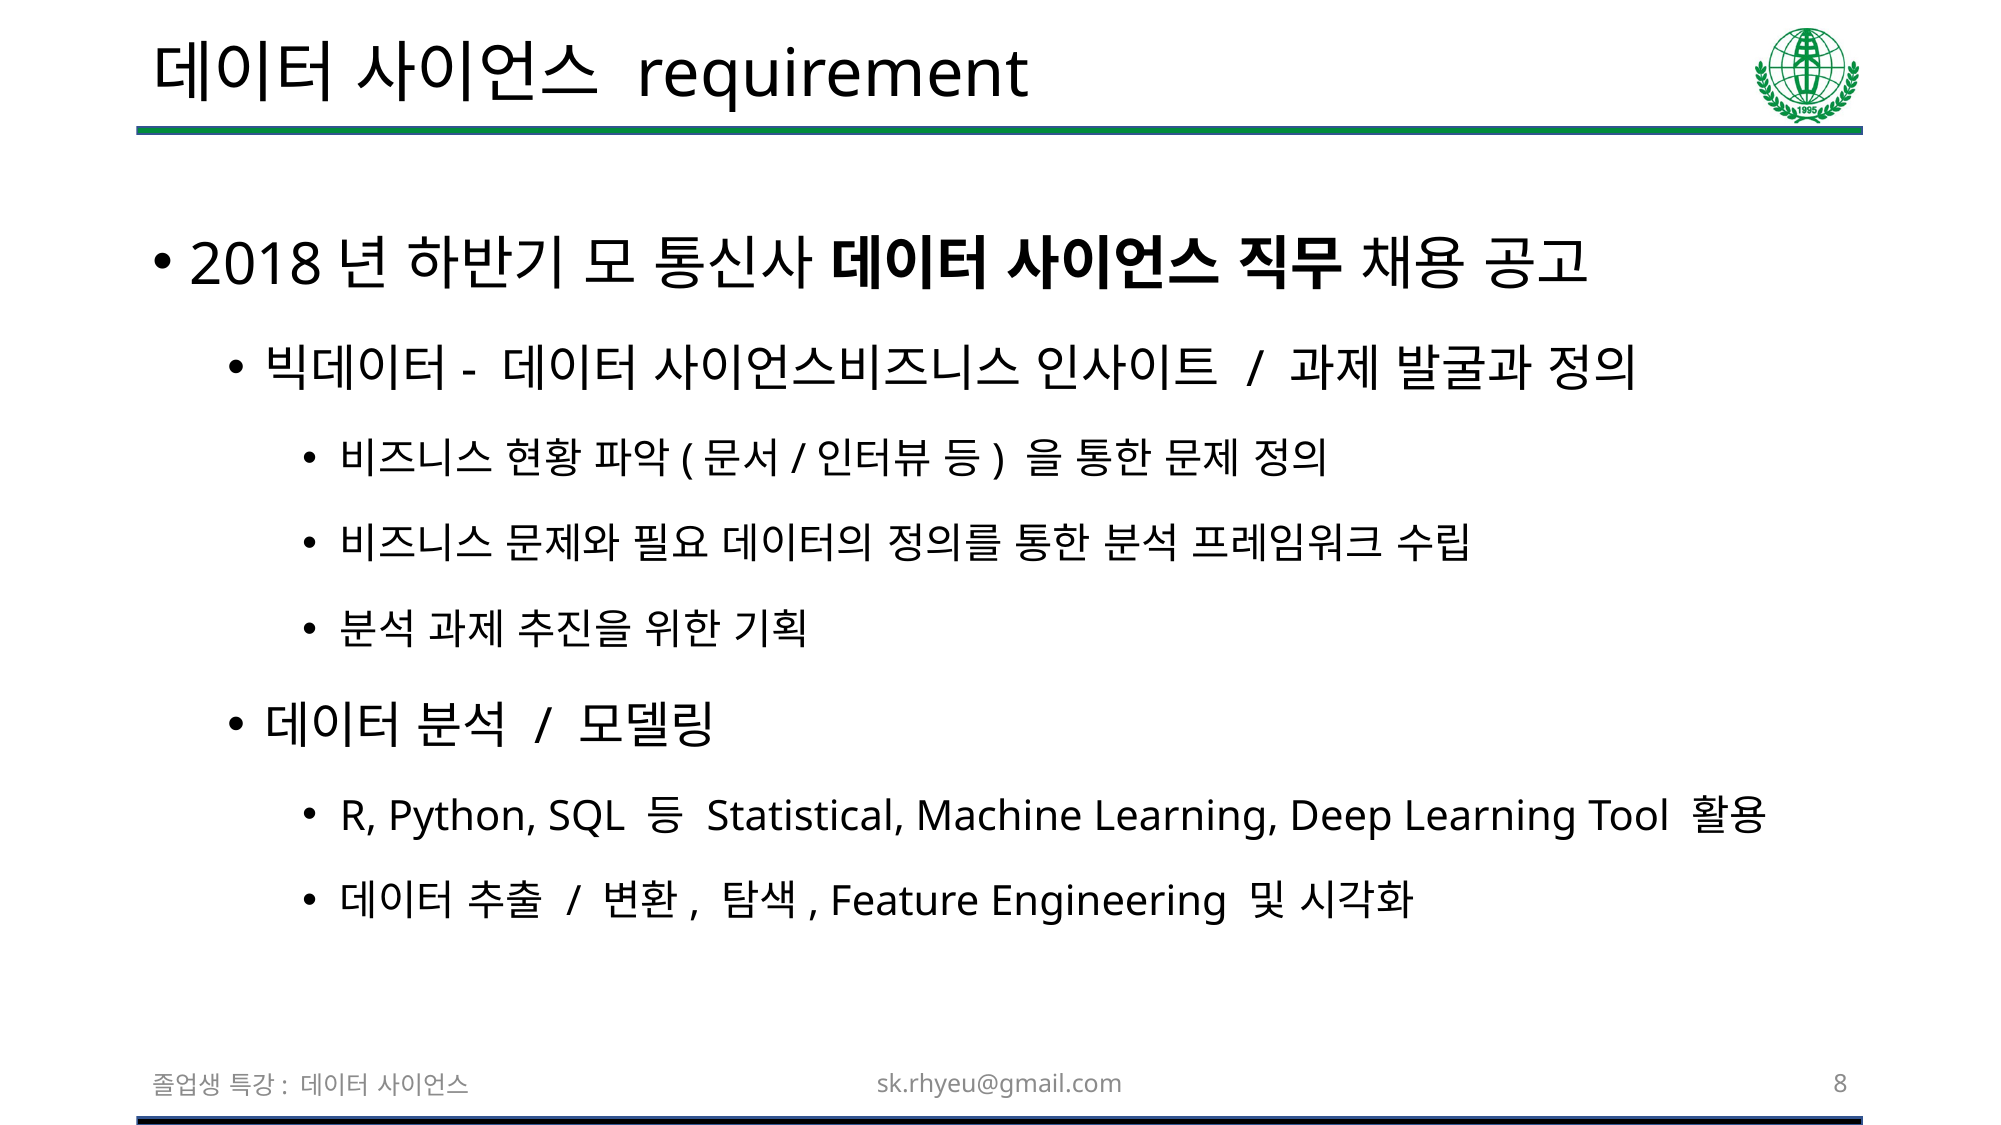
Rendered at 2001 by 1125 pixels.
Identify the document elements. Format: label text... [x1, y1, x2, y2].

footer sk.rhyeu@gmail.com [662, 1054, 1338, 1115]
title 데이터 사이언스 requirement [137, 22, 1863, 127]
list 2018년 하반기 모 통신사 데이터 사이언스 직무 채용 공고 빅데이터- 데이터 사이언스비즈니스 인사이트 / 과제 발굴과 정의 비즈니스 현황 파악(문서/인터뷰 등) 을 통한 문제 정의 비즈니스 문제와 필요 데이터의 정의를 통한 분석 프레임워크 수립 분석 과제 추진을 위한 기획 데이터 분석 / 모델링 R, Python, SQL 등 Statistical, Machine Learning, Deep Learning Tool 활용 데이터 추출 / 변환, 탐색, Feature Engineering 및 시각화 [137, 183, 1863, 1014]
slide_number 8 [1412, 1054, 1863, 1115]
slide_number 졸업생 특강: 데이터 사이언스 [137, 1054, 588, 1115]
